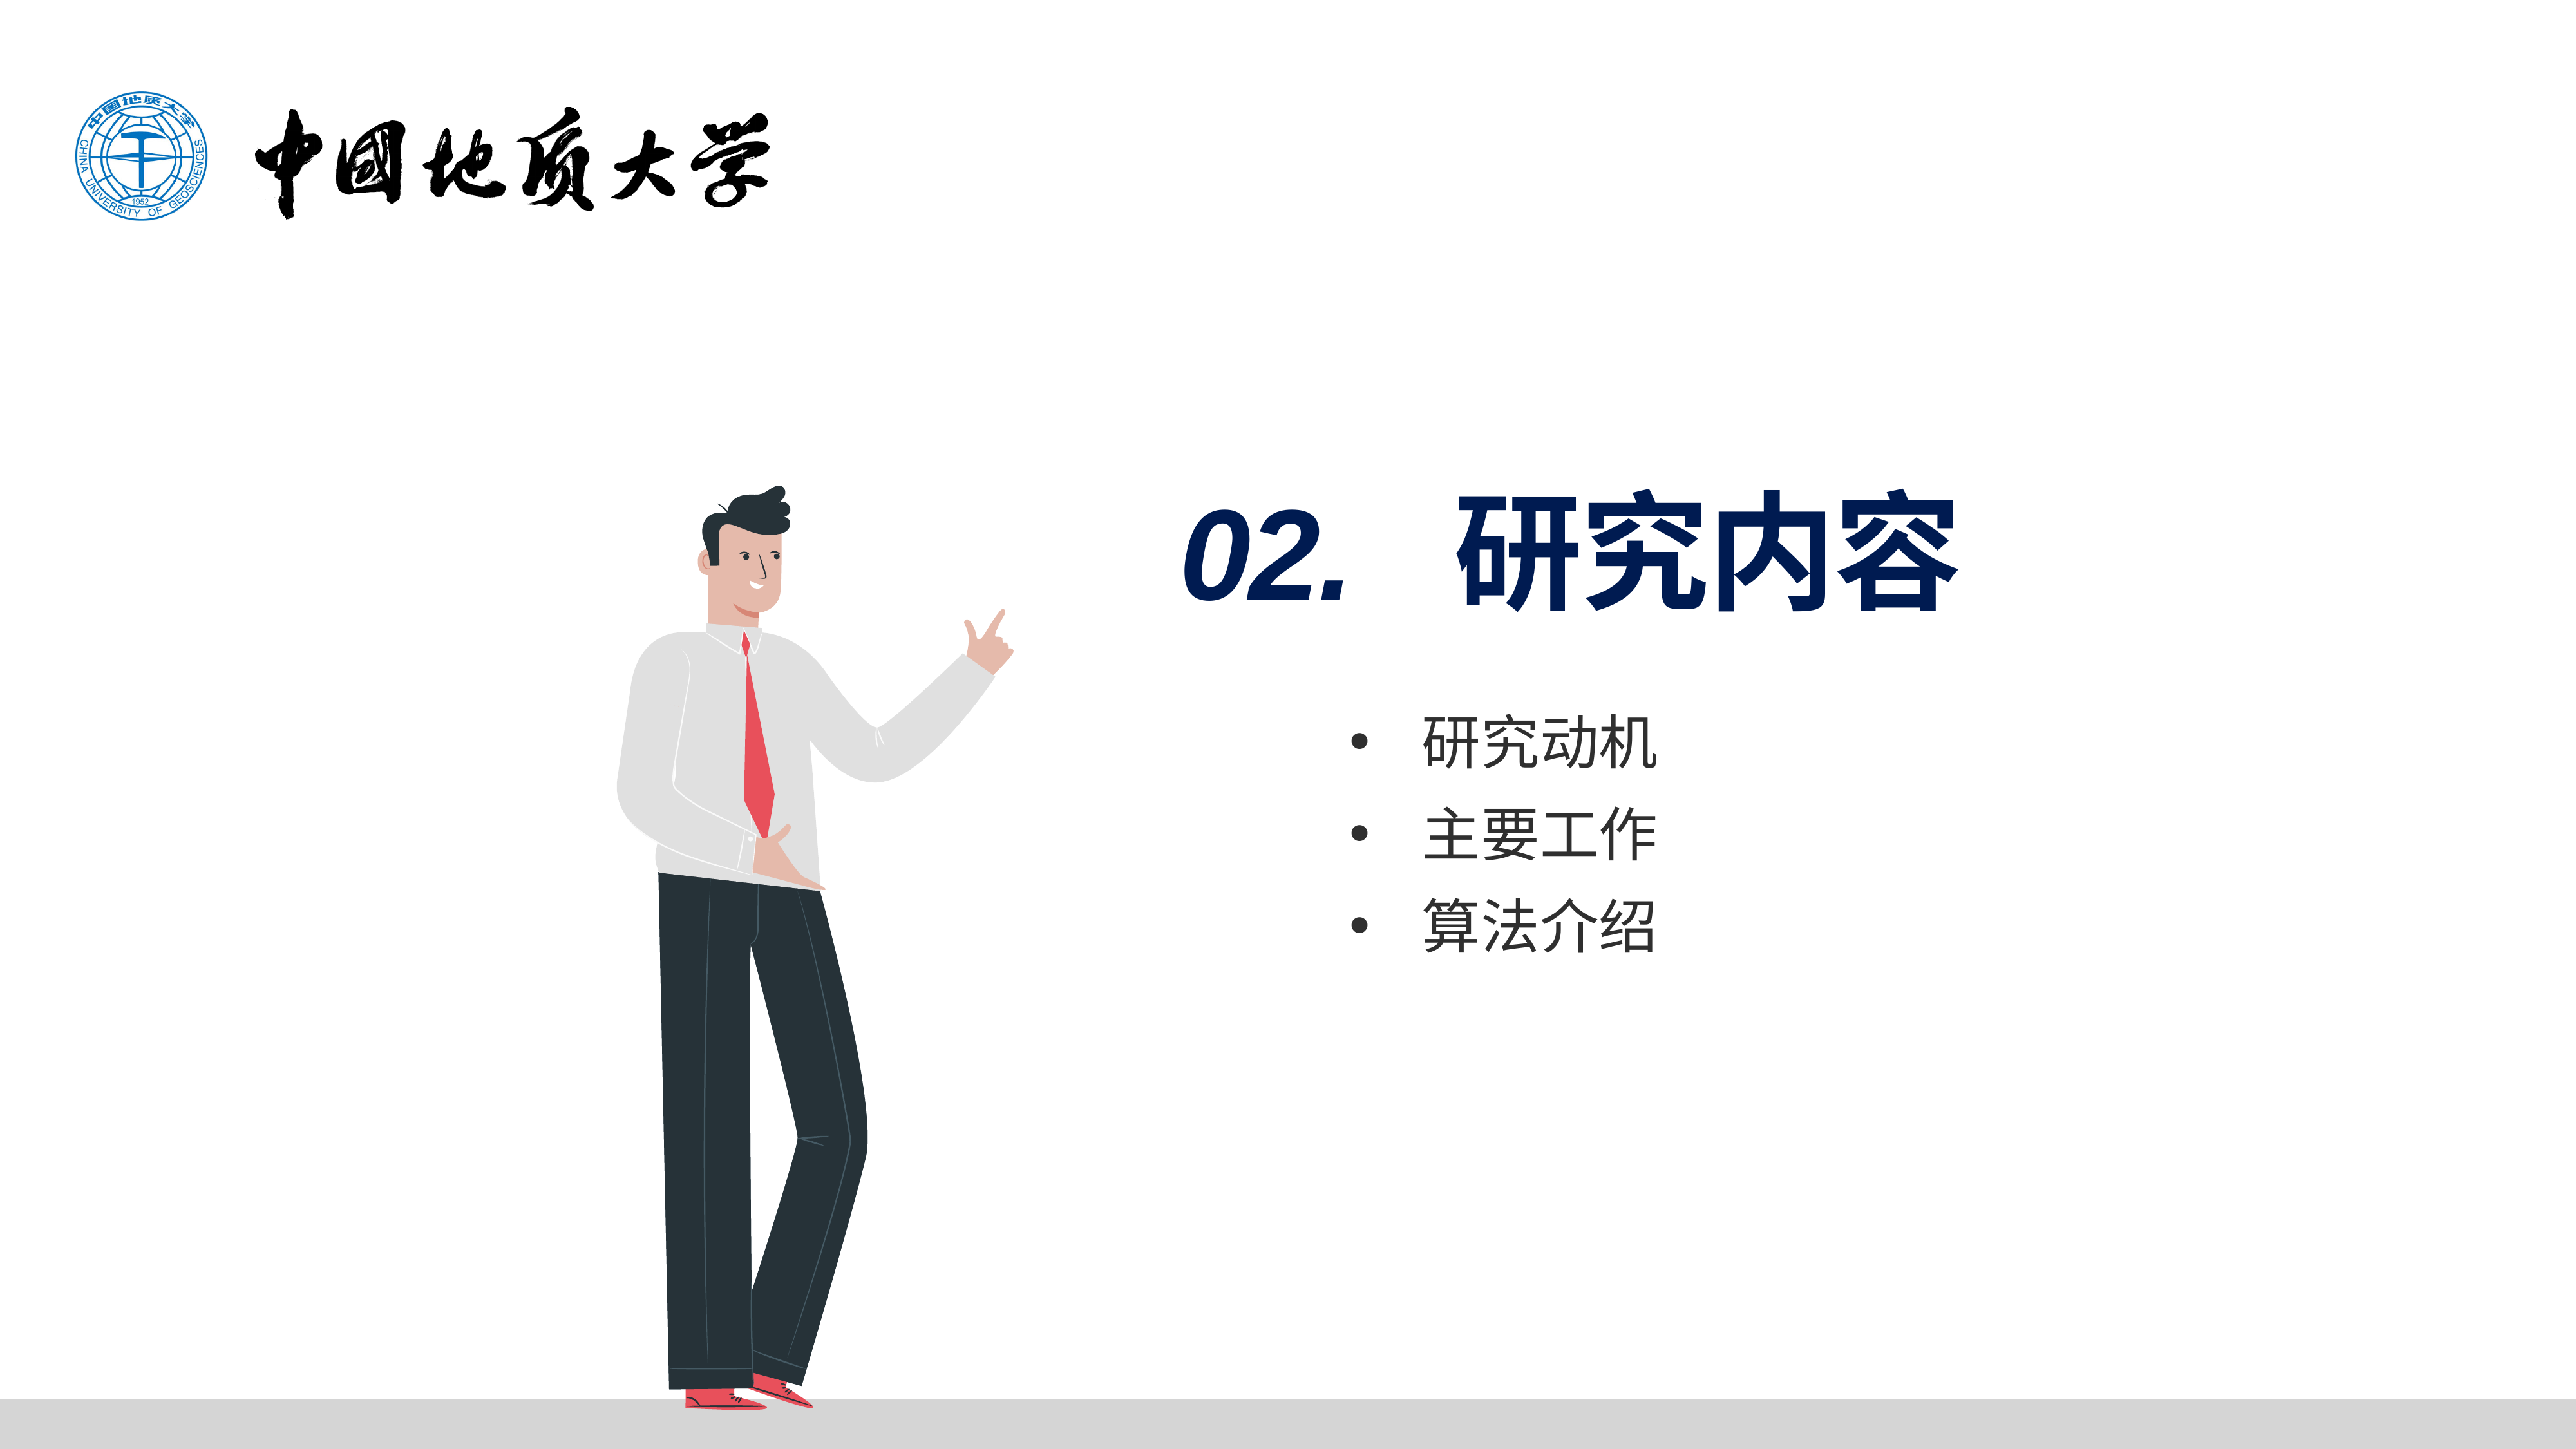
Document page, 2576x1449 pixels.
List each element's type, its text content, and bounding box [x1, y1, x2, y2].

text_box 研究动机 主要工作 算法介绍 [1344, 678, 2523, 966]
picture [72, 88, 211, 223]
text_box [607, 485, 1016, 1410]
text_box 02. 研究内容 [1173, 388, 1969, 631]
picture [252, 107, 772, 223]
